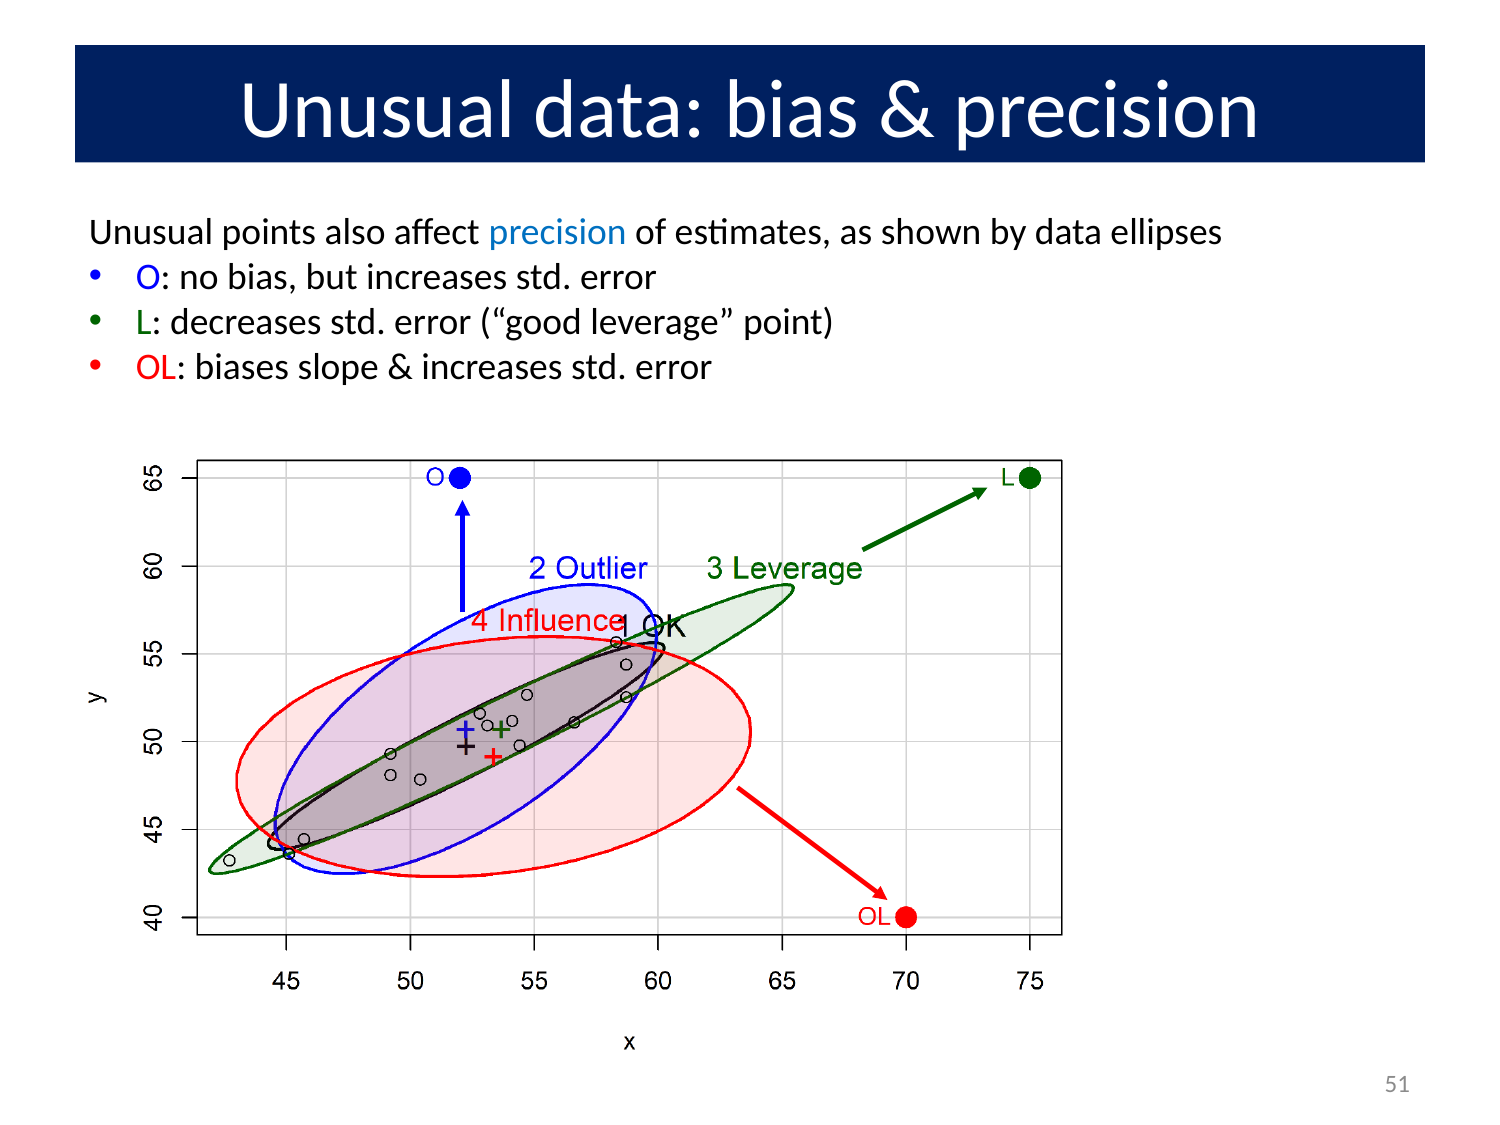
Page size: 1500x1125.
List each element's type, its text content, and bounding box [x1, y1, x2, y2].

text_box Unusual points also affect precision of estimates, as shown by data ellipses O: no bias, but increases std. error L: decreases std. error (“good leverage” point) OL: biases slope & increases std. error [74, 199, 1425, 440]
title Unusual data: bias & precision [75, 45, 1425, 163]
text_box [737, 787, 888, 901]
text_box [862, 487, 988, 551]
slide_number 51 [1074, 1062, 1425, 1103]
picture [73, 337, 1125, 1088]
